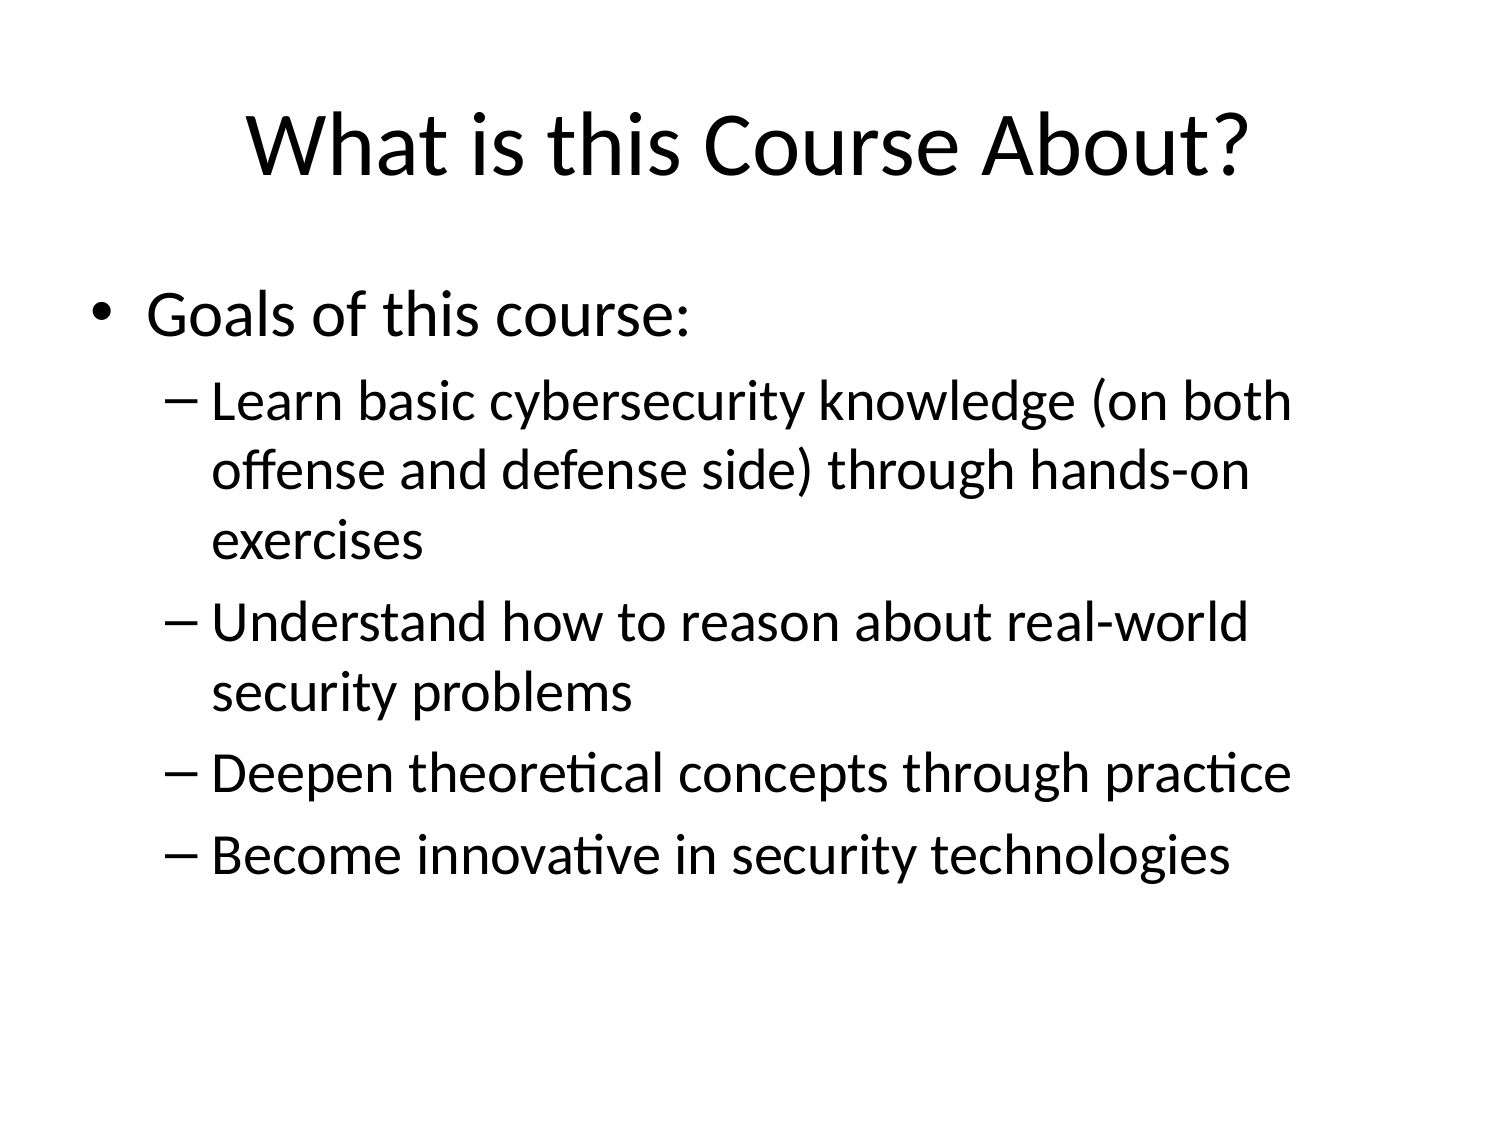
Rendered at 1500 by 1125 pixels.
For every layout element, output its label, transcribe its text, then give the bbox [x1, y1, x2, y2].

title What is this Course About? [75, 45, 1425, 233]
list Goals of this course: Learn basic cybersecurity knowledge (on both offense and defense side) through hands-on exercises Understand how to reason about real-world security problems Deepen theoretical concepts through practice Become innovative in security technologies [75, 262, 1425, 1005]
